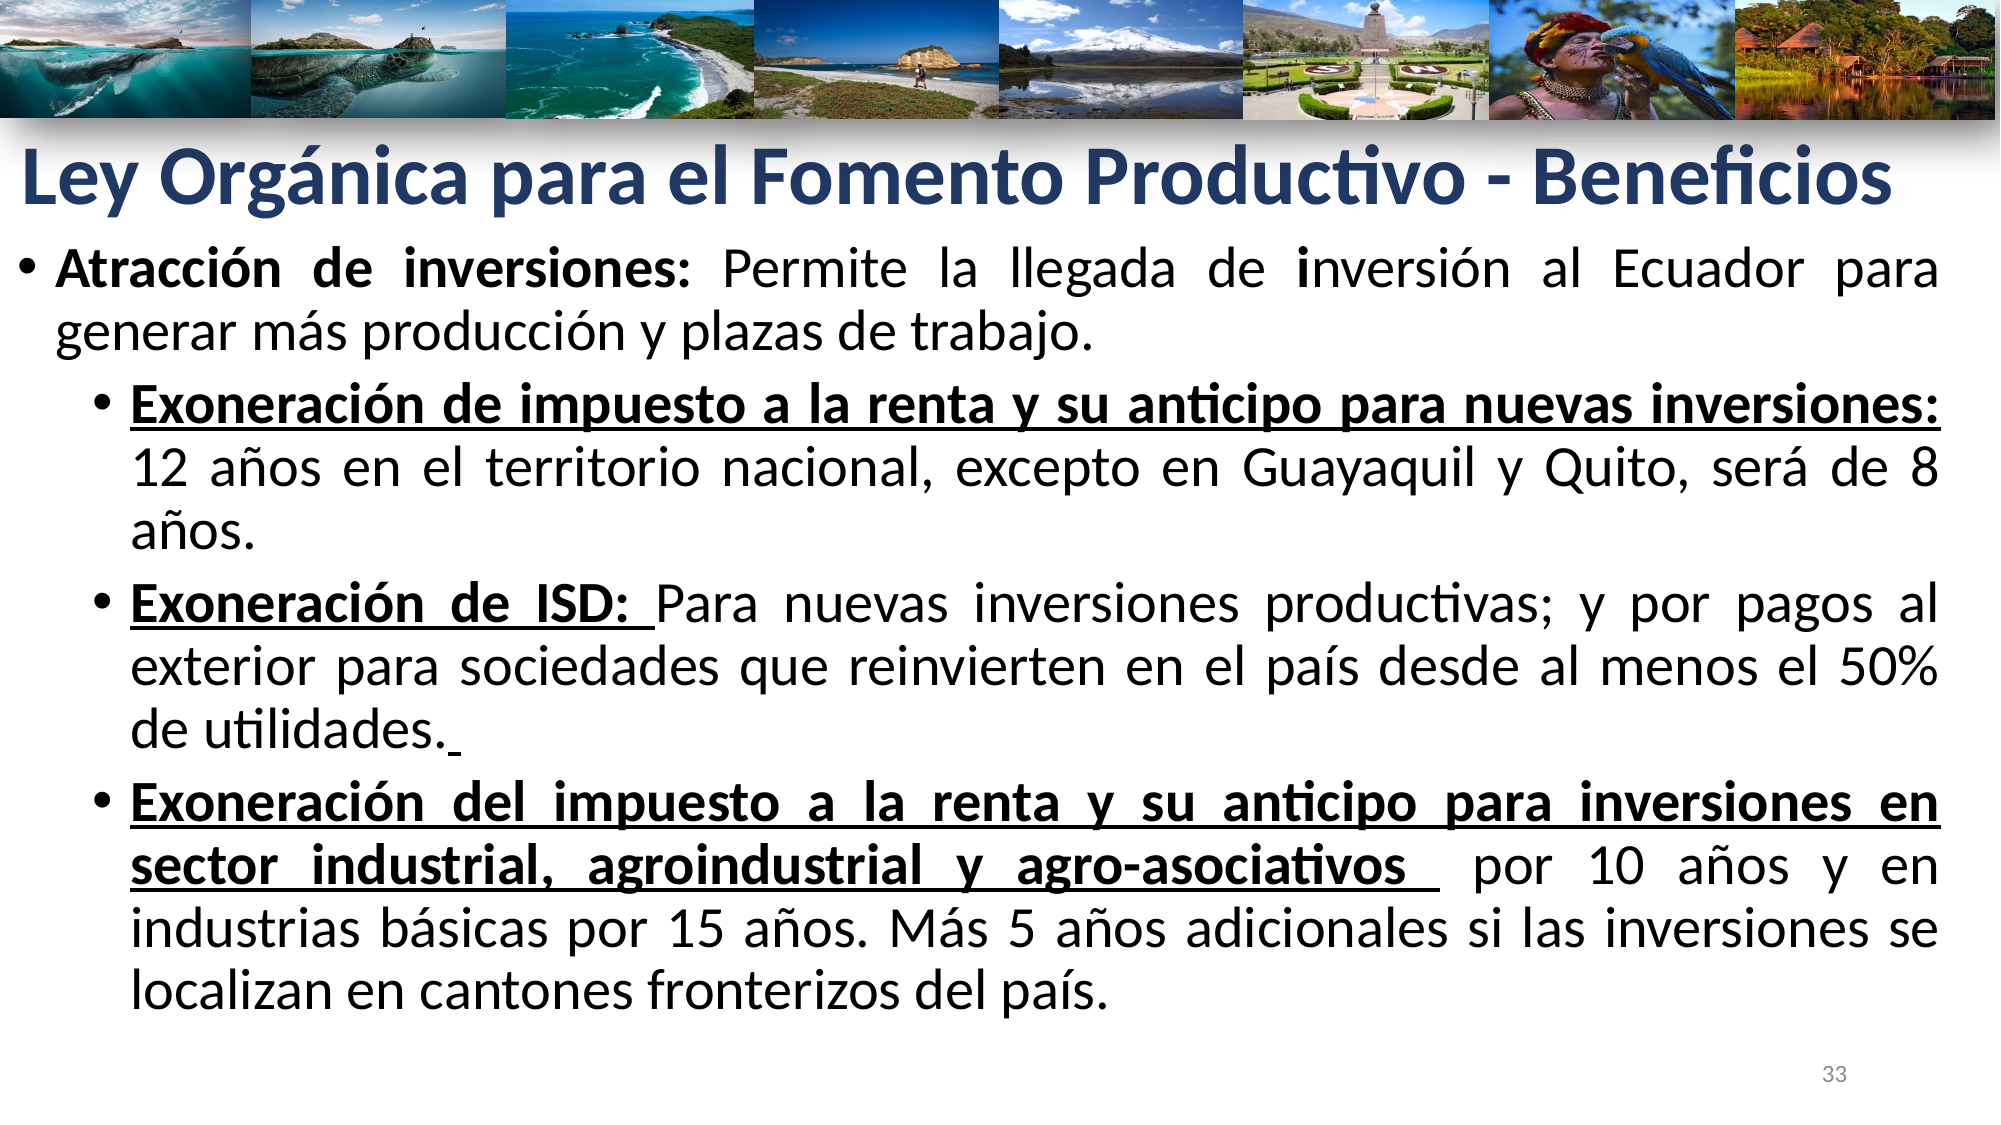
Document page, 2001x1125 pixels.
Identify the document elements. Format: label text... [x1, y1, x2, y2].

slide_number 33 [1412, 1042, 1863, 1103]
title Ley Orgánica para el Fomento Productivo - Beneficios [6, 155, 2000, 232]
text_box Atracción de inversiones: Permite la llegada de inversión al Ecuador para generar más producción y plazas de trabajo. Exoneración de impuesto a la renta y su anticipo para nuevas inversiones: 12 años en el territorio nacional, excepto en Guayaquil y Quito, será de 8 años. Exoneración de ISD: Para nuevas inversiones productivas; y por pagos al exterior para sociedades que reinvierten en el país desde al menos el 50% de utilidades. Exoneración del impuesto a la renta y su anticipo para inversiones en sector industrial, agroindustrial y agro-asociativos por 10 años y en industrias básicas por 15 años. Más 5 años adicionales si las inversiones se localizan en cantones fronterizos del país. [3, 229, 1956, 1095]
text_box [0, 0, 1995, 120]
